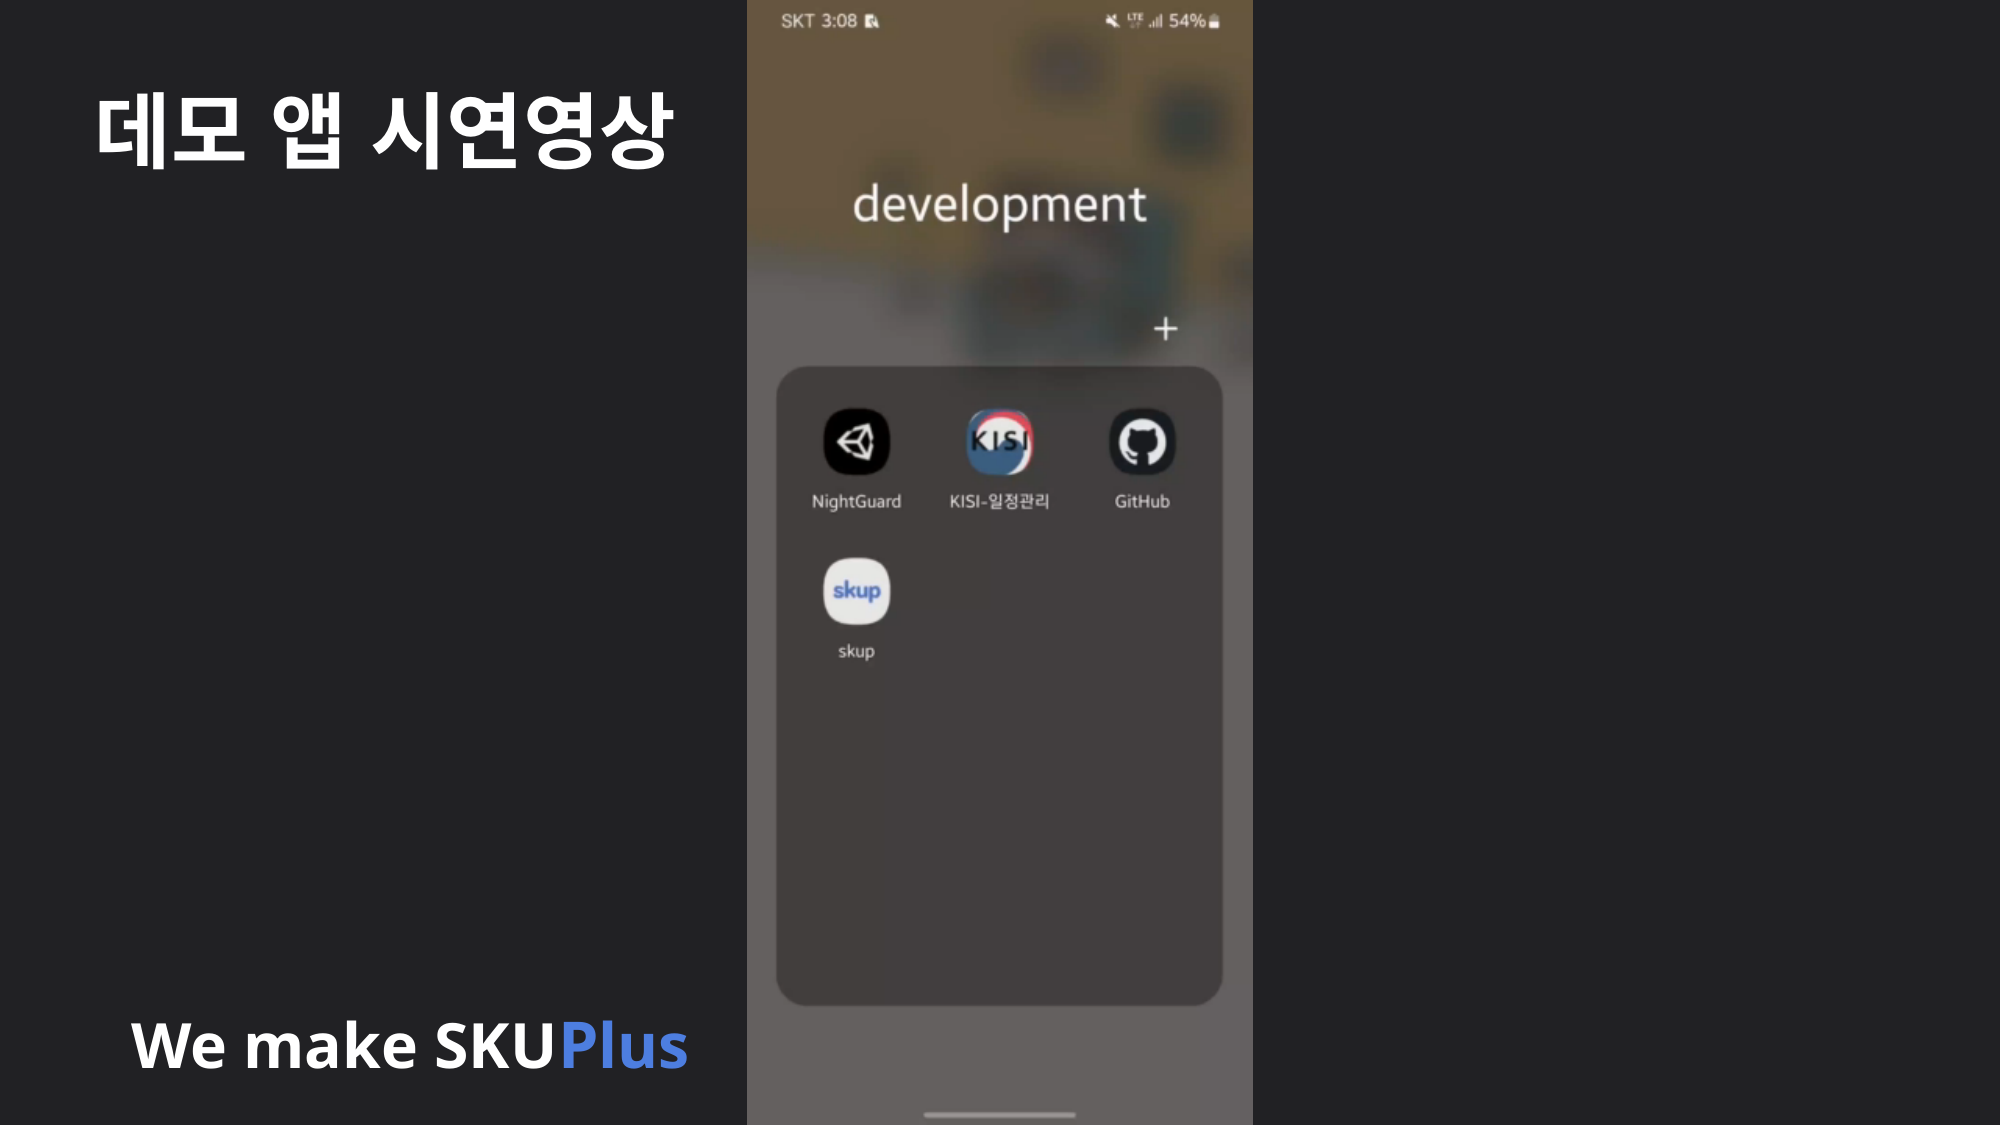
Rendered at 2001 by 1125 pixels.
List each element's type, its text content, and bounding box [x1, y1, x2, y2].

text_box We make SKUPlus [79, 996, 705, 1089]
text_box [746, 0, 1254, 1125]
text_box 데모 앱 시연영상 [79, 71, 705, 187]
